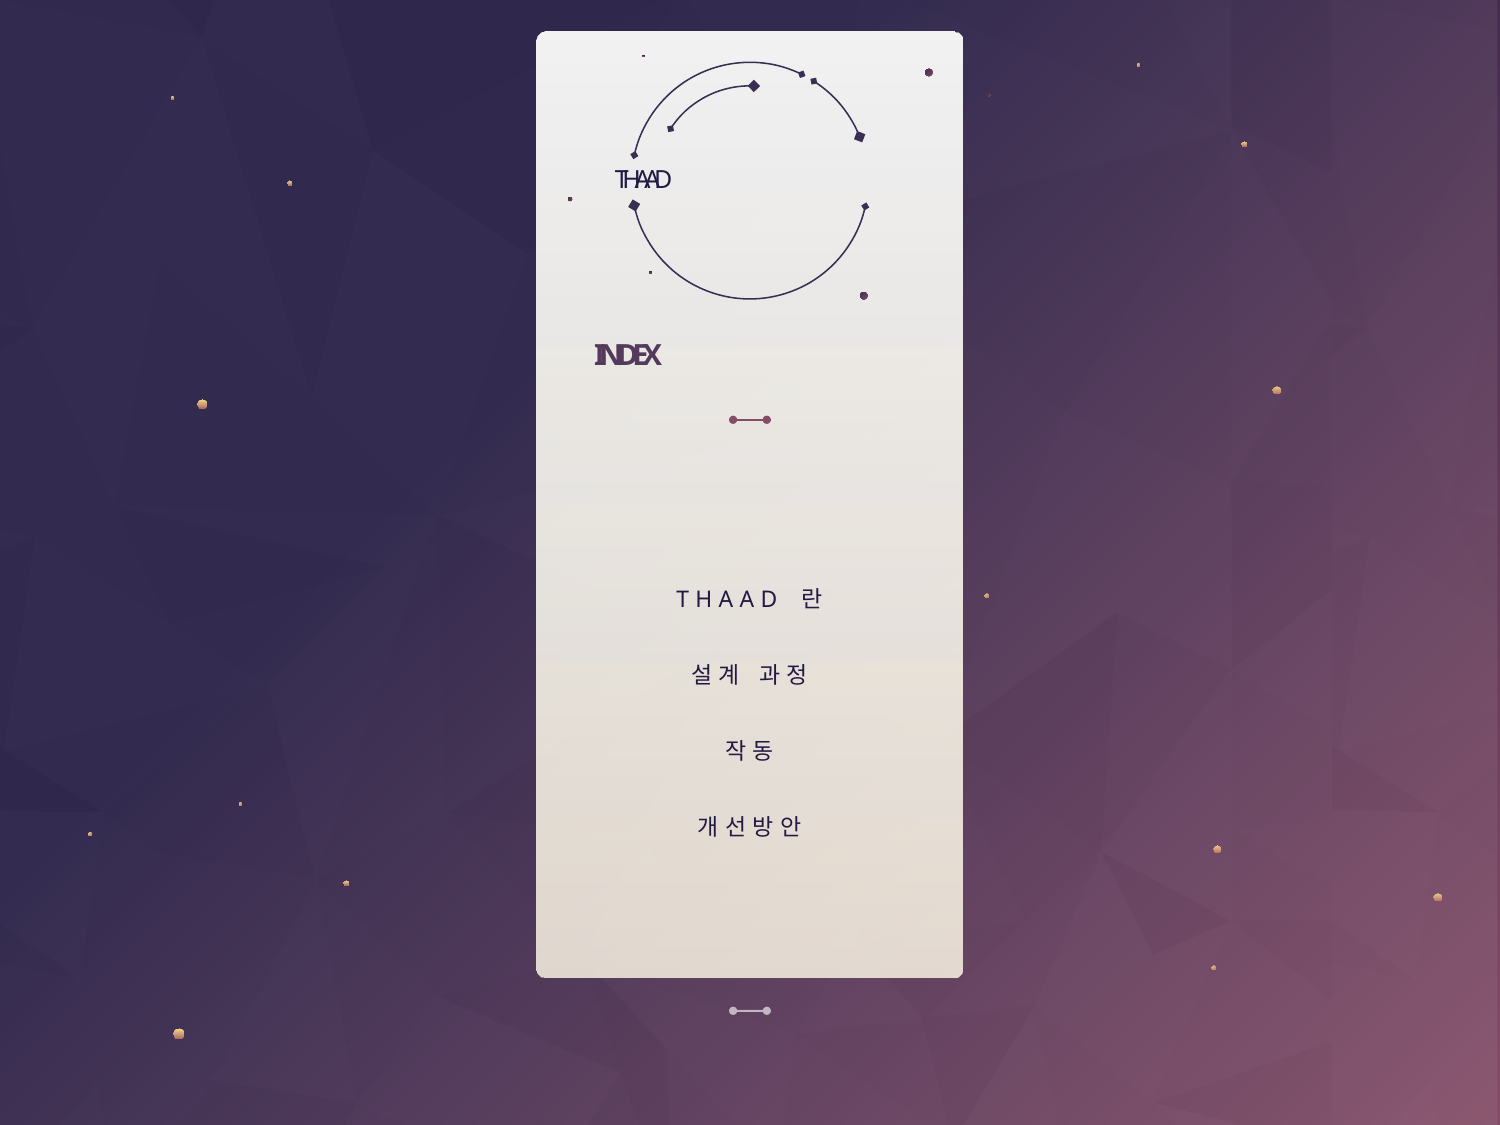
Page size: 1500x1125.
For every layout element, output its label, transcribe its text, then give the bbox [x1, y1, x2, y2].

title THAAD [599, 149, 903, 211]
picture [0, 0, 1498, 1125]
list INDEX [579, 316, 921, 395]
list THAAD 란 설계 과정 작동 개선방안 [579, 470, 921, 927]
